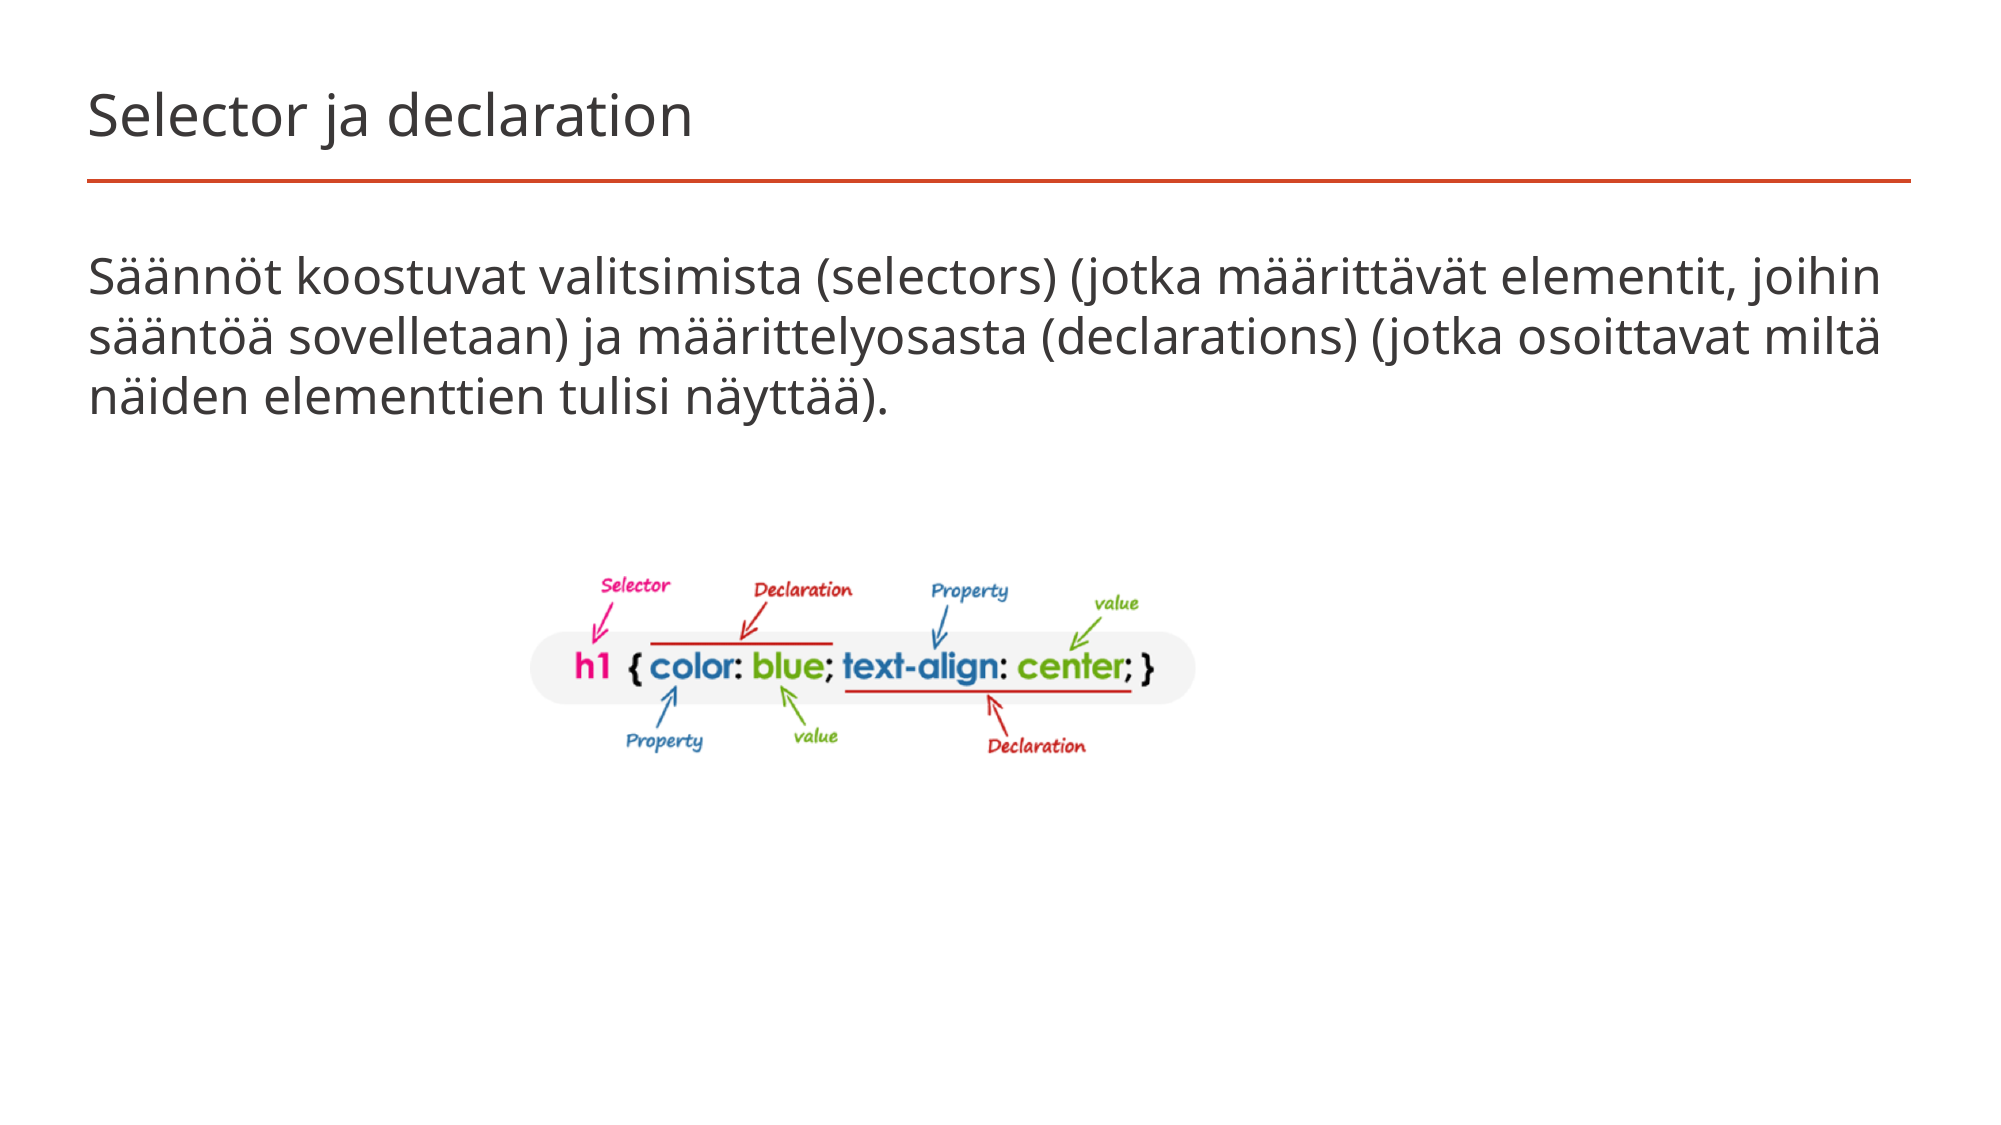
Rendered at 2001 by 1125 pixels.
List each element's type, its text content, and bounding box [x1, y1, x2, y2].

list Säännöt koostuvat valitsimista (selectors) (jotka määrittävät elementit, joihin sääntöä sovelletaan) ja määrittelyosasta (declarations) (jotka osoittavat miltä näiden elementtien tulisi näyttää). [73, 237, 1913, 890]
picture [521, 559, 1207, 776]
title Selector ja declaration [72, 70, 1912, 163]
